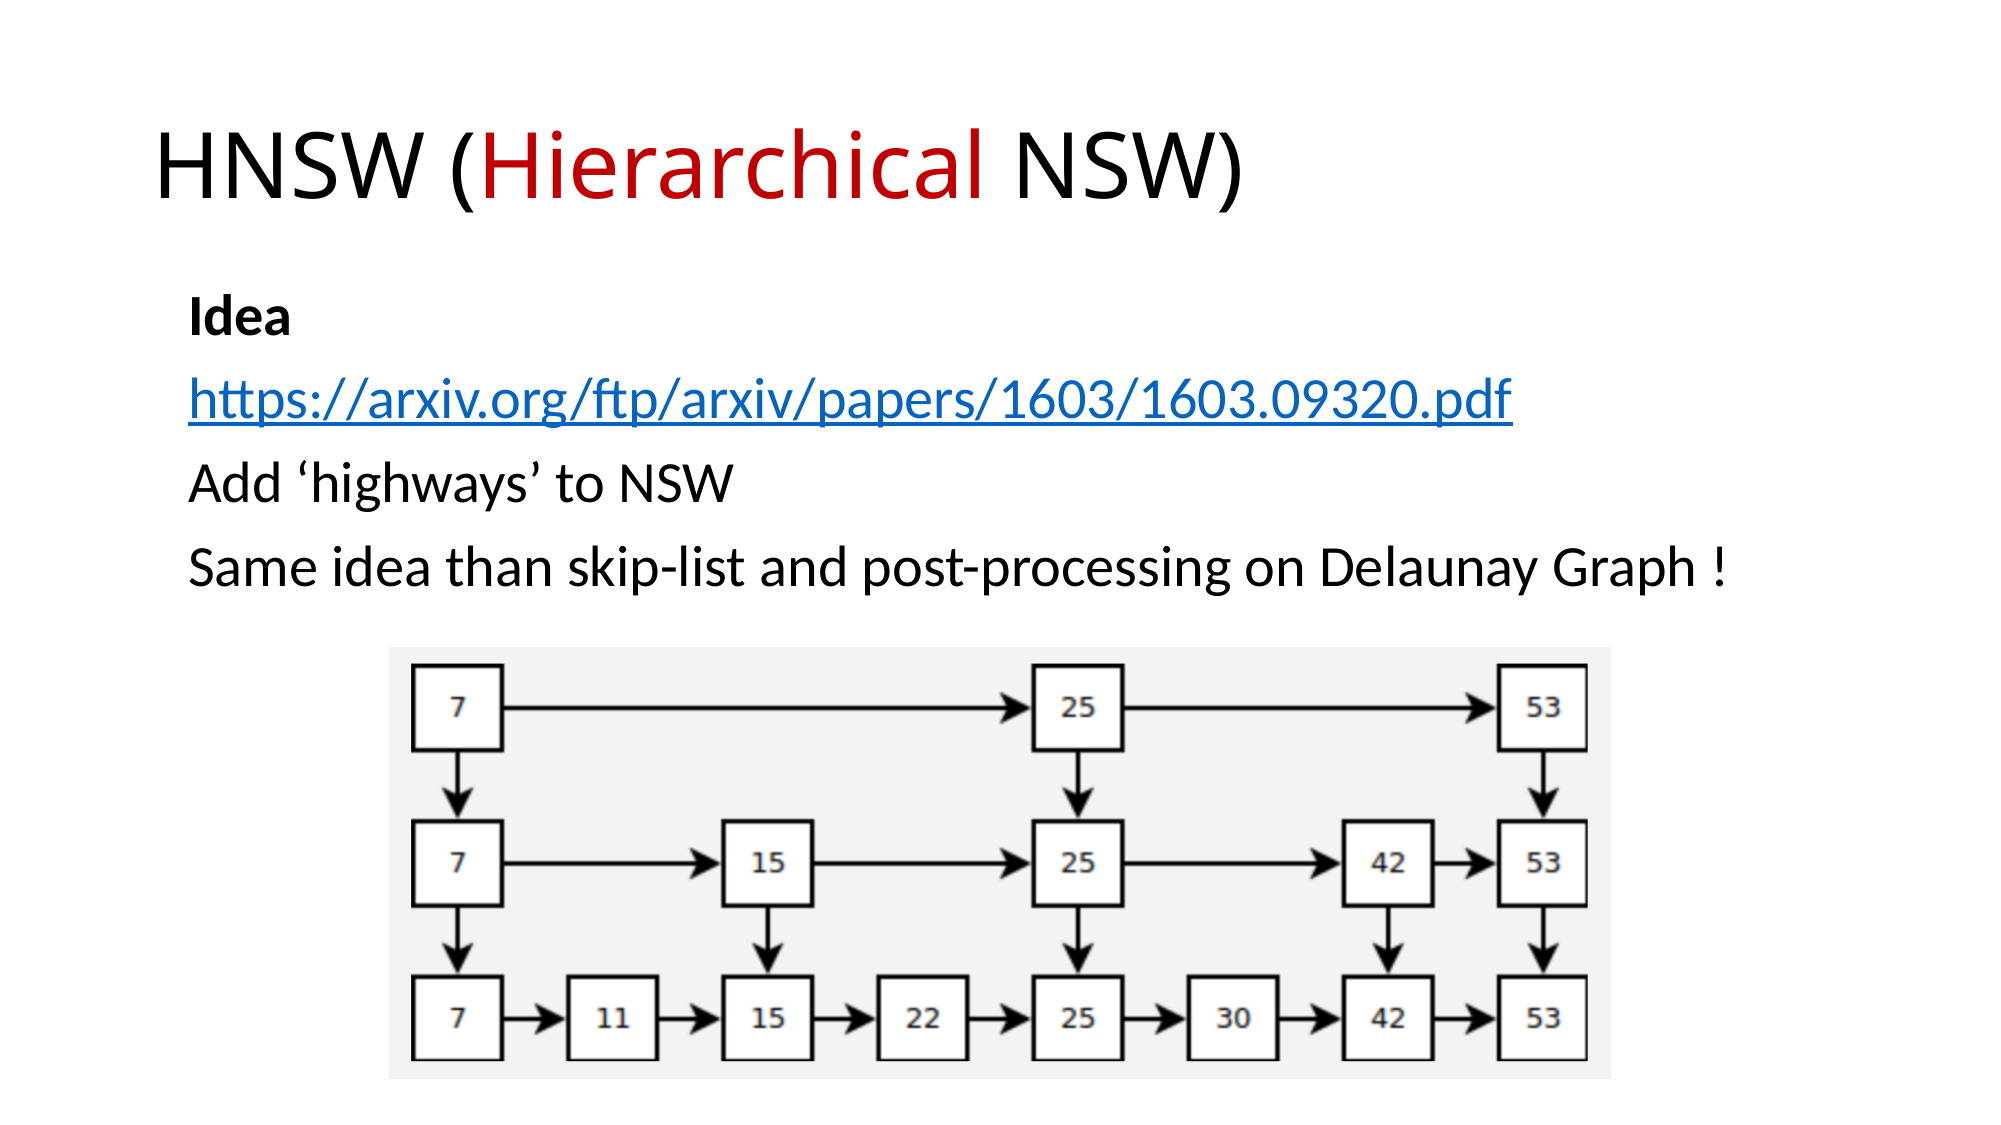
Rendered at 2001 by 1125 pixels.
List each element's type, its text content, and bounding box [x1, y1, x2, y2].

list Idea https://arxiv.org/ftp/arxiv/papers/1603/1603.09320.pdf Add ‘highways’ to NSW Same idea than skip-list and post-processing on Delaunay Graph ! [173, 277, 1964, 973]
picture [389, 647, 1611, 1079]
title HNSW (Hierarchical NSW) [137, 59, 1863, 278]
